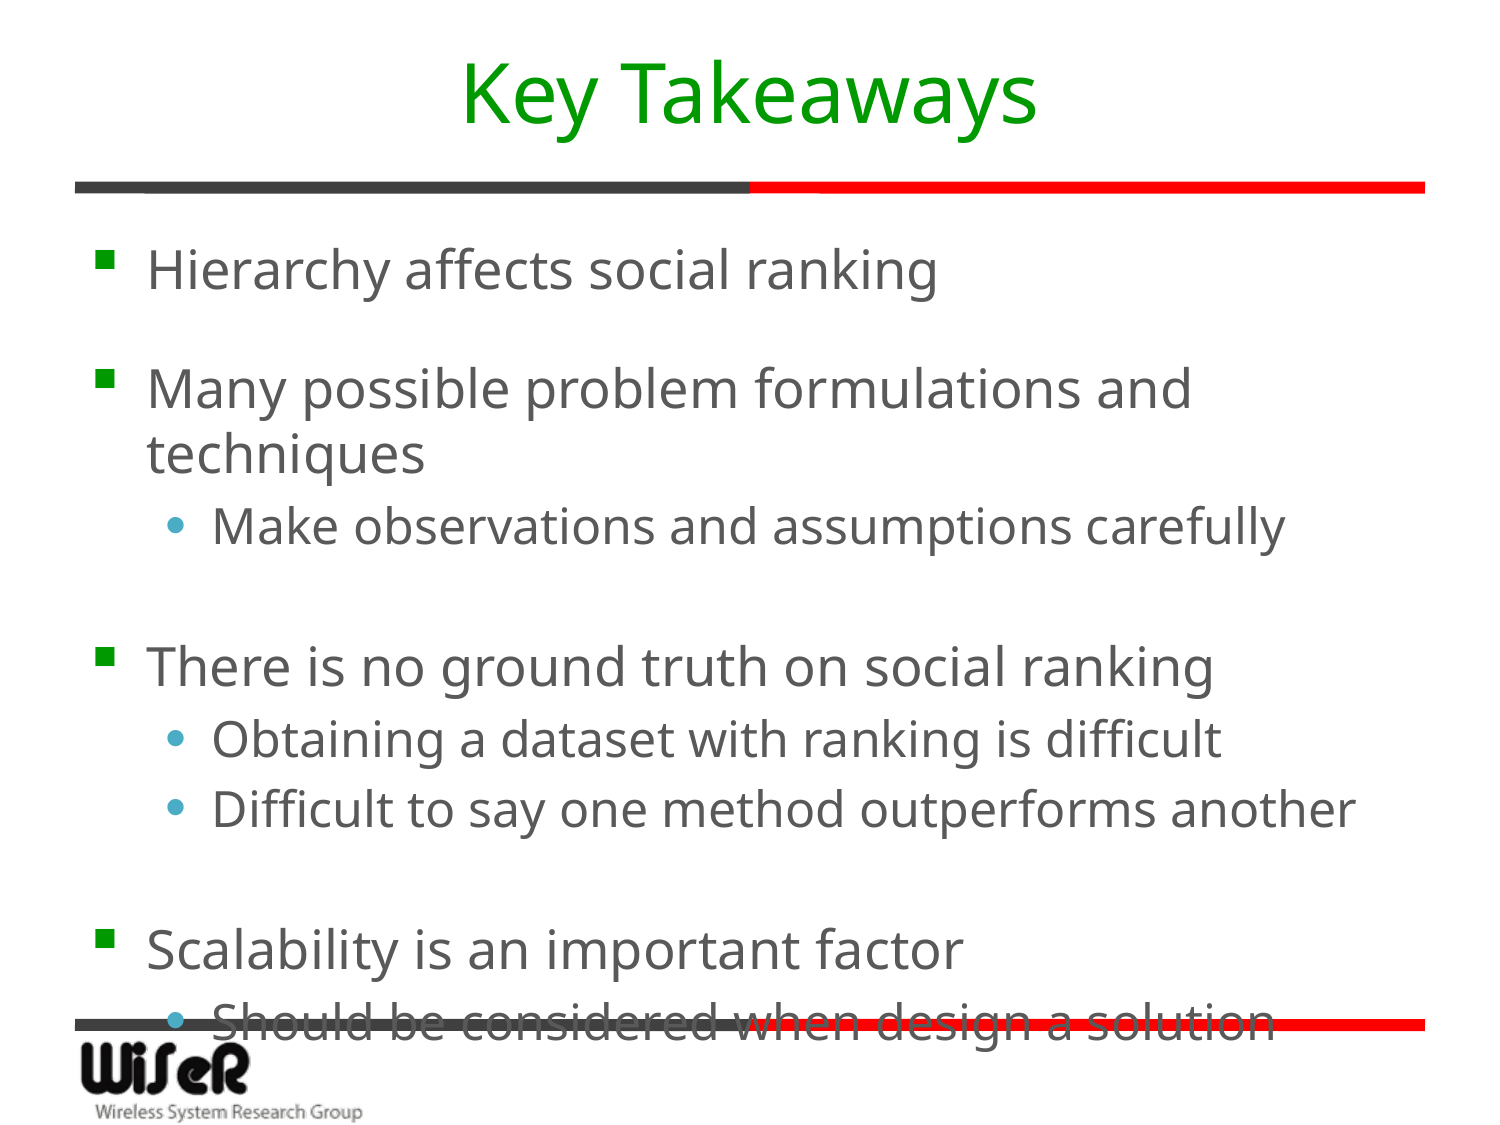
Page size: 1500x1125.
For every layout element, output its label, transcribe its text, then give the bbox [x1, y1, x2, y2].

picture [75, 1033, 363, 1125]
title Key Takeaways [74, 24, 1426, 156]
list Hierarchy affects social ranking Many possible problem formulations and techniques Make observations and assumptions carefully There is no ground truth on social ranking Obtaining a dataset with ranking is difficult Difficult to say one method outperforms another Scalability is an important factor Should be considered when design a solution [74, 227, 1426, 1033]
